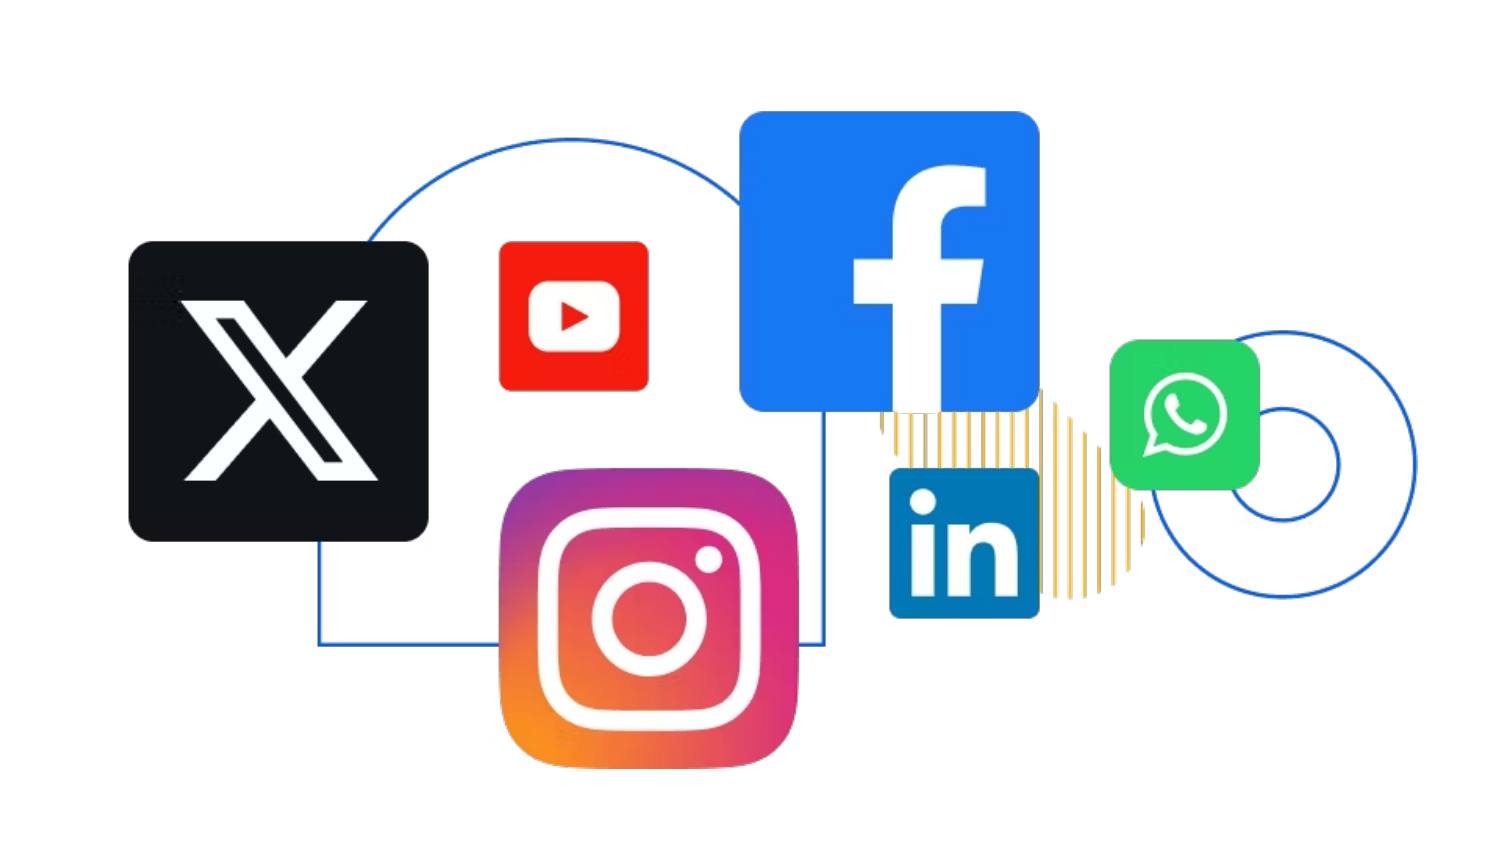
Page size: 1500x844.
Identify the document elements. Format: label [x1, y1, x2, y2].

picture [81, 74, 1419, 769]
